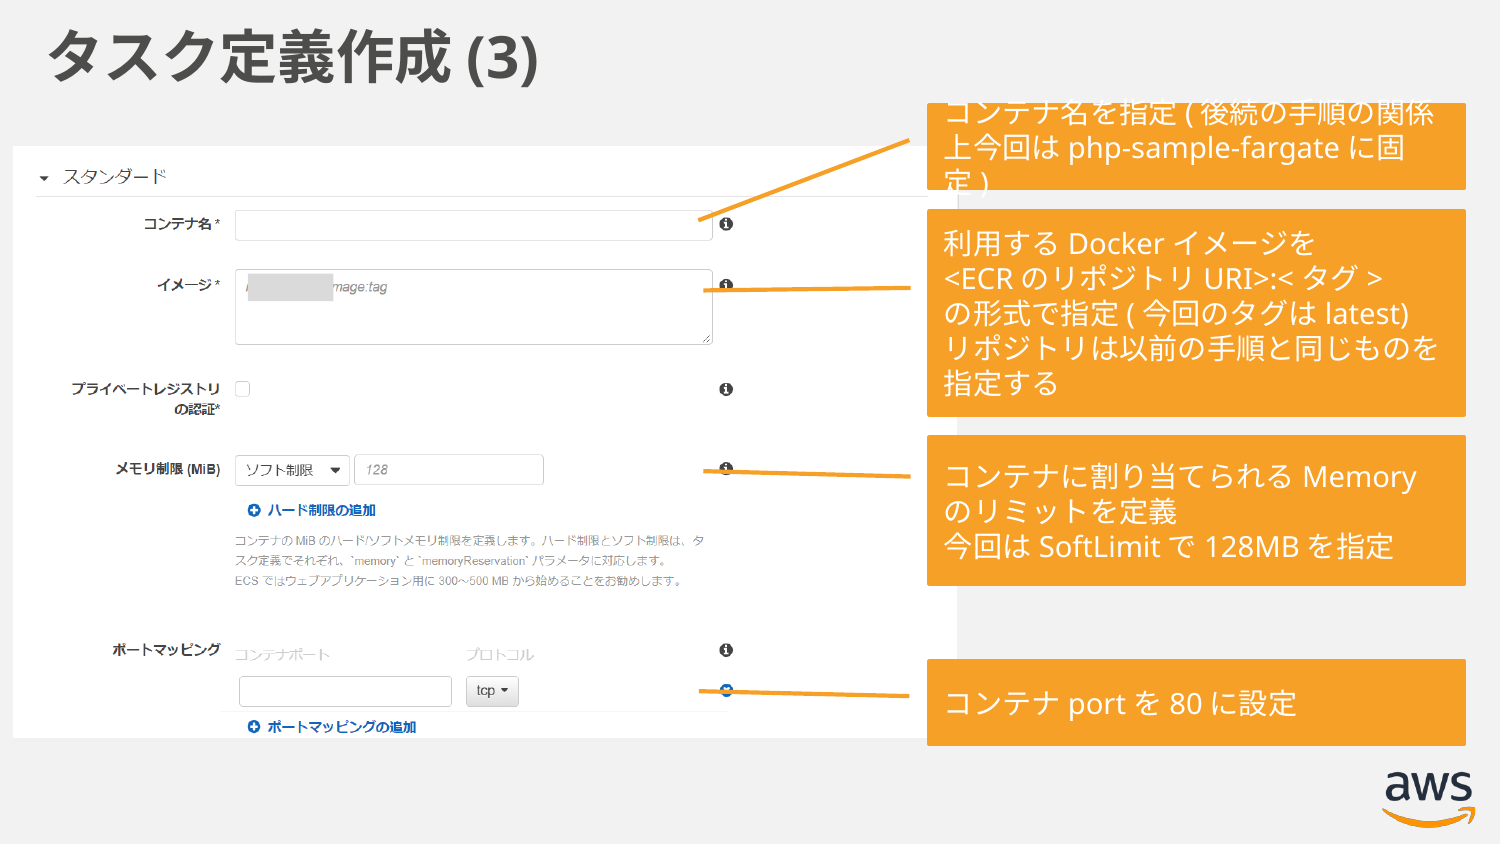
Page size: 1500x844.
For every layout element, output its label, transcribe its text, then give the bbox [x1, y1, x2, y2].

picture [1381, 771, 1476, 828]
title タスク定義作成(3) [0, 0, 1500, 111]
text_box コンテナに割り当てられるMemoryのリミットを定義 今回はSoftLimitで128MBを指定 [963, 435, 1466, 586]
text_box コンテナportを80に設定 [963, 659, 1466, 746]
picture [13, 146, 959, 742]
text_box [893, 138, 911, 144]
text_box 利用するDockerイメージを <ECRのリポジトリURI>:<タグ> の形式で指定(今回のタグはlatest) リポジトリは以前の手順と同じものを指定する [963, 209, 1466, 417]
text_box コンテナ名を指定(後続の手順の関係上今回はphp-sample-fargateに固定) [927, 103, 1466, 190]
